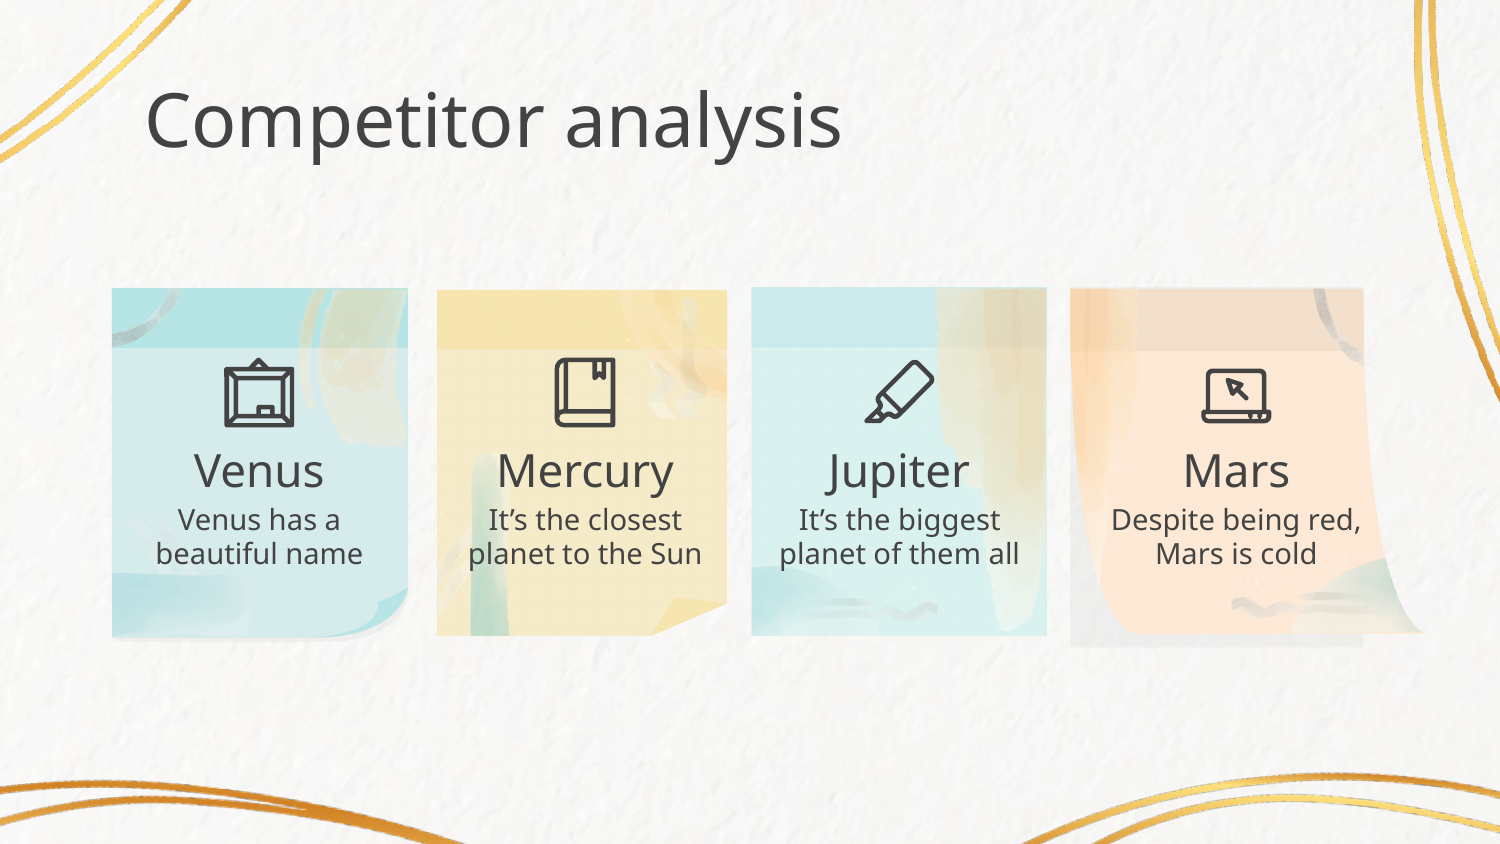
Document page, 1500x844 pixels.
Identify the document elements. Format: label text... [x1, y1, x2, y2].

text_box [1201, 368, 1272, 424]
title Competitor analysis [129, 57, 1351, 164]
picture [0, 0, 1500, 844]
